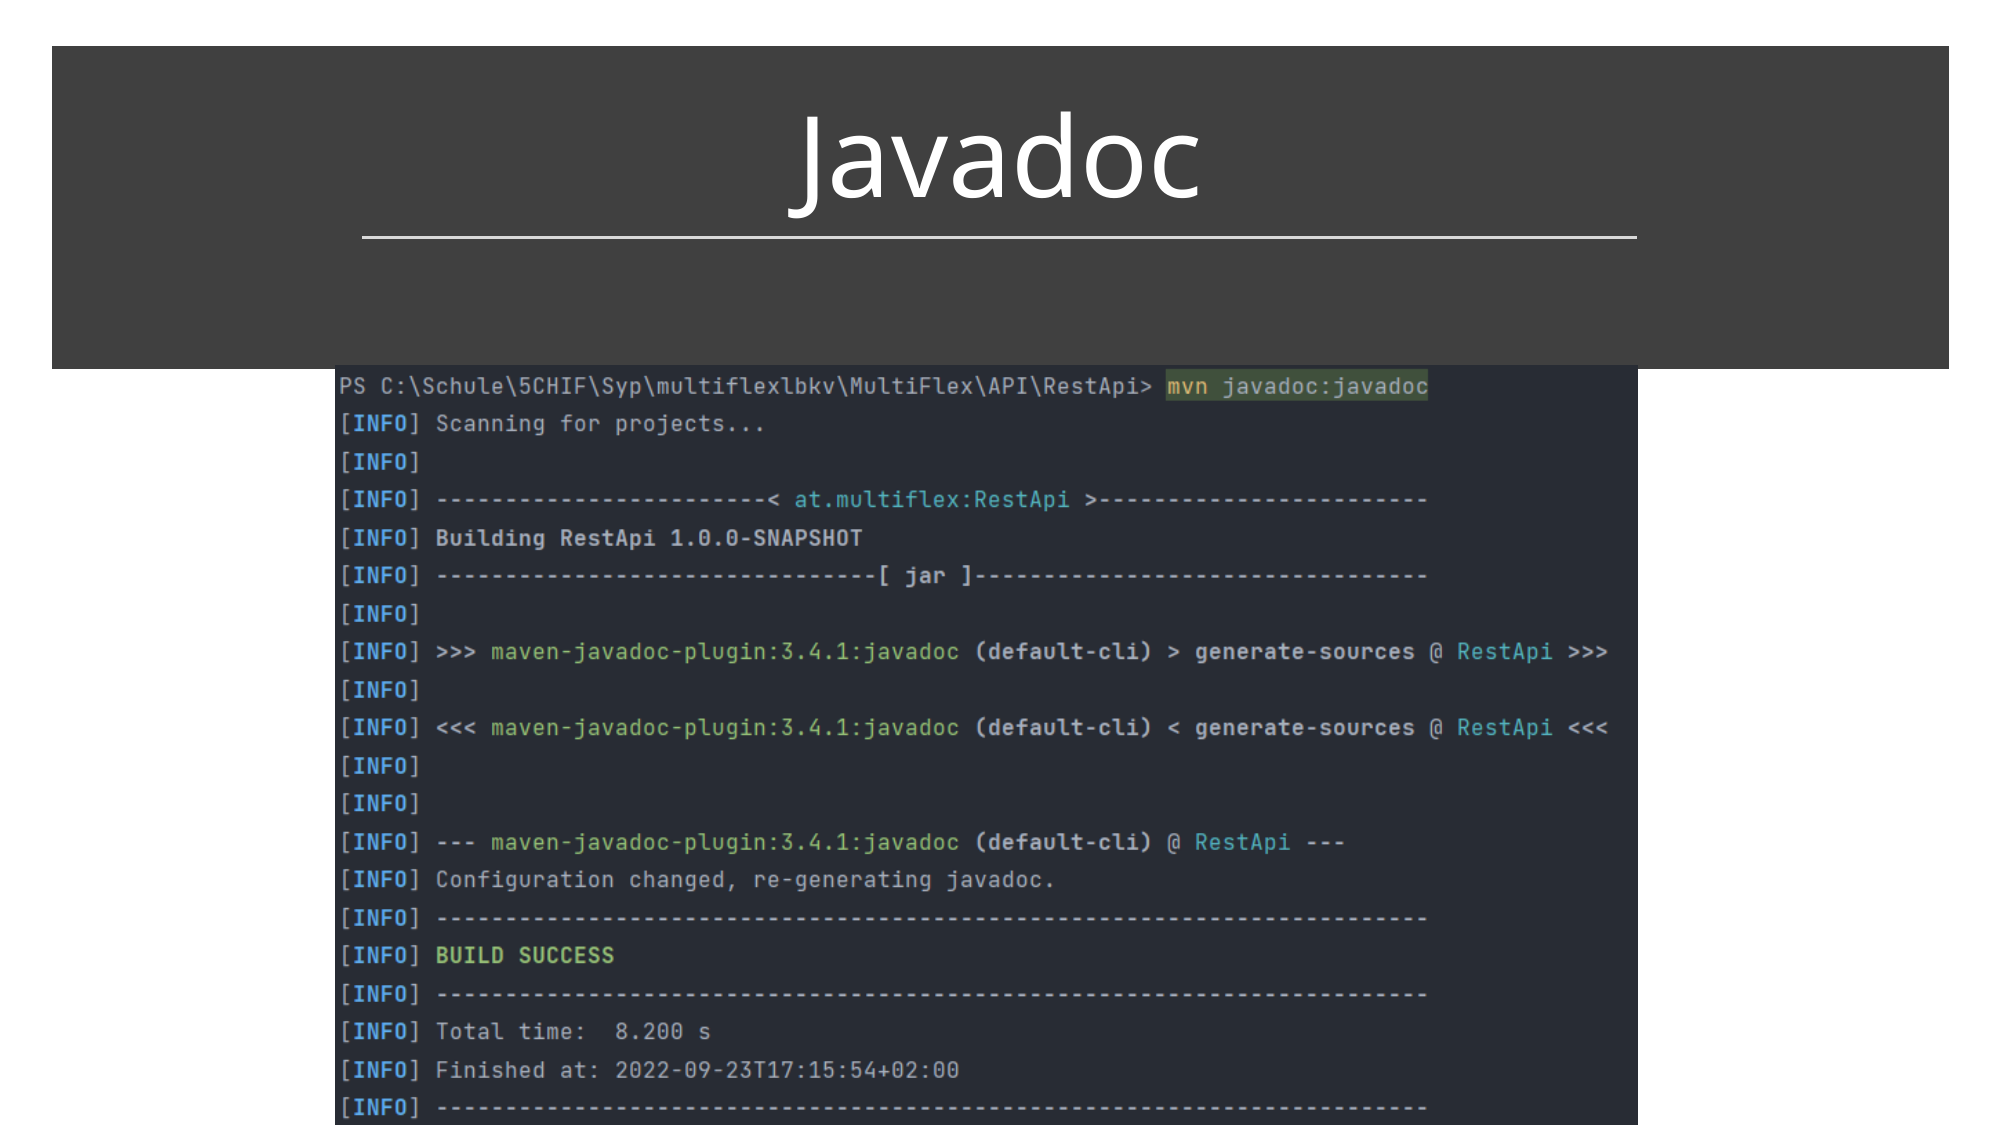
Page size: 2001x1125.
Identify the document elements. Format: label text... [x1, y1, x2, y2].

text_box [61, 55, 1939, 360]
picture [334, 365, 1638, 1125]
title Javadoc [86, 76, 1914, 230]
